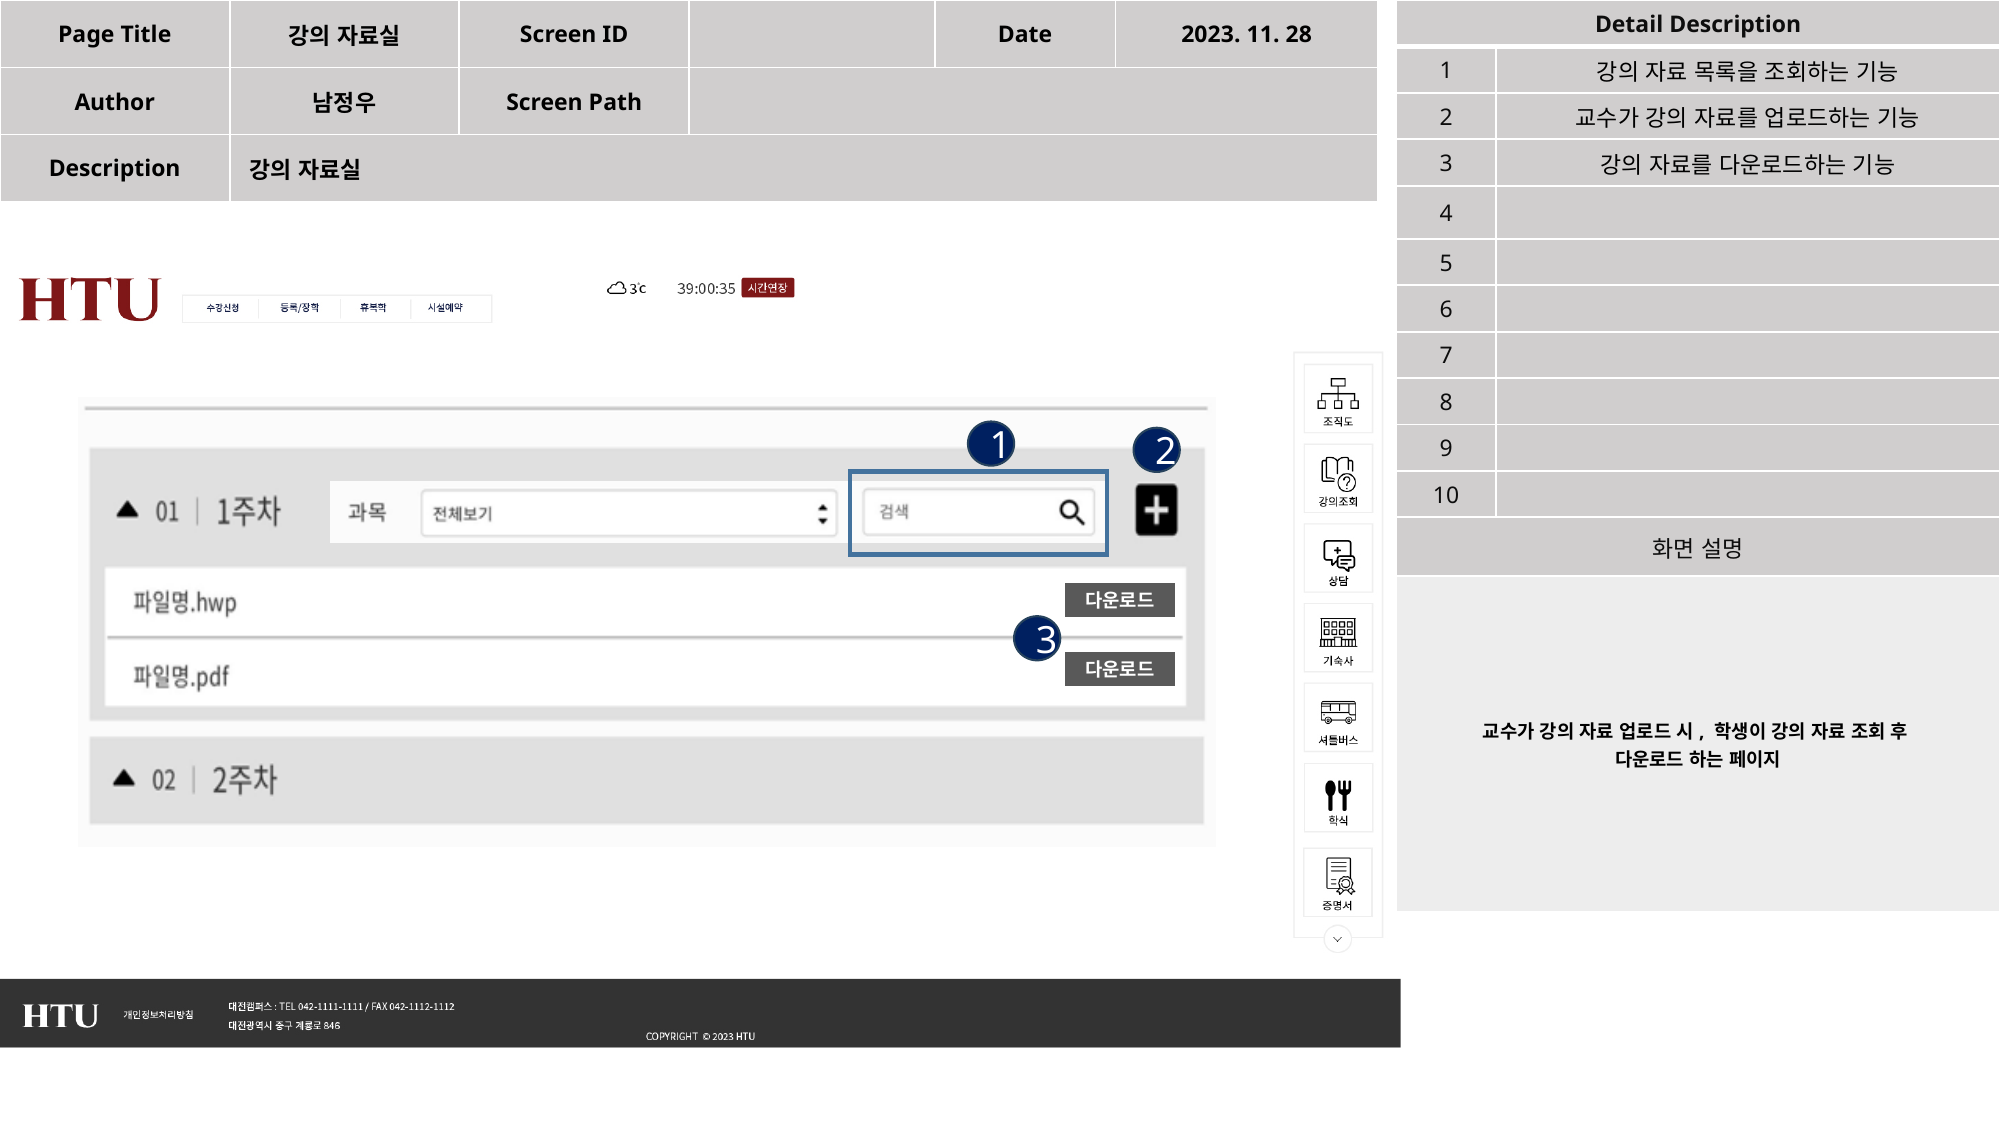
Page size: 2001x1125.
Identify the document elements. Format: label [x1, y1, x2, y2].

table_cell [1497, 240, 1999, 284]
table_cell [1497, 472, 1999, 516]
table_cell [1497, 140, 1999, 185]
table_cell [1401, 518, 1999, 575]
table_cell [1497, 286, 1999, 331]
table_cell [1497, 187, 1999, 238]
table_cell [1497, 94, 1999, 138]
table_cell [1497, 379, 1999, 424]
table_cell [231, 135, 1377, 201]
table_cell [1497, 425, 1999, 470]
table_cell [1401, 472, 1495, 516]
table_header [936, 1, 1115, 67]
table_cell [460, 68, 688, 134]
table_cell [1401, 577, 1999, 911]
table_cell [1497, 333, 1999, 377]
table_cell [1401, 333, 1495, 377]
table_header [460, 1, 688, 67]
picture [0, 269, 1401, 1050]
table_header [1116, 1, 1377, 67]
table_cell [1, 68, 229, 134]
table_header [231, 1, 458, 67]
table_cell [1401, 379, 1495, 424]
table_cell [1, 135, 229, 201]
table_cell [1397, 49, 1495, 92]
table_cell [1397, 94, 1495, 138]
table_header [1397, 1, 1999, 44]
table_cell [1397, 140, 1495, 185]
table_cell [1497, 49, 1999, 92]
table_cell [1397, 240, 1495, 284]
table_cell [231, 68, 458, 134]
table_cell [1401, 425, 1495, 470]
table_cell [1401, 286, 1495, 331]
table_header [690, 1, 934, 67]
table_cell [1397, 187, 1495, 238]
table_header [1, 1, 229, 67]
table_cell [690, 68, 1377, 134]
